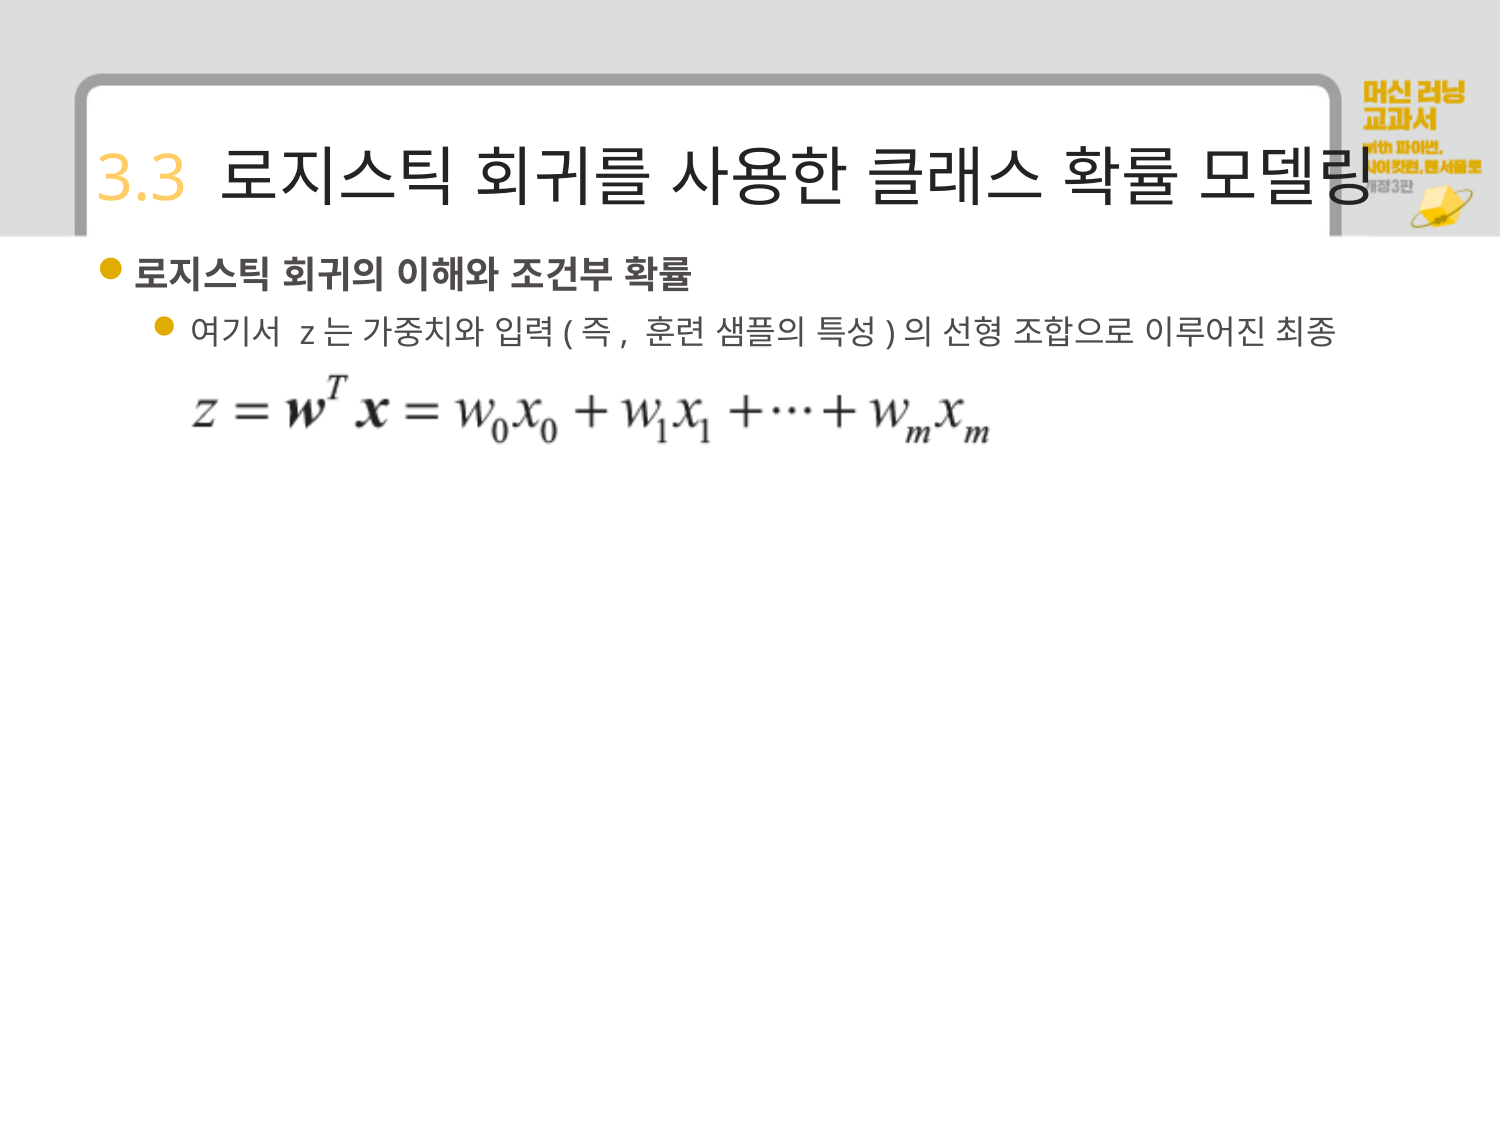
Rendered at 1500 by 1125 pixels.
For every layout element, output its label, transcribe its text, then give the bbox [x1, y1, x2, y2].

picture [0, 0, 1500, 1125]
list 로지스틱 회귀의 이해와 조건부 확률 여기서 z는 가중치와 입력(즉, 훈련 샘플의 특성)의 선형 조합으로 이루어진 최종 입력 [81, 239, 1412, 1054]
title 3.3 로지스틱 회귀를 사용한 클래스 확률 모델링 [81, 90, 1412, 222]
